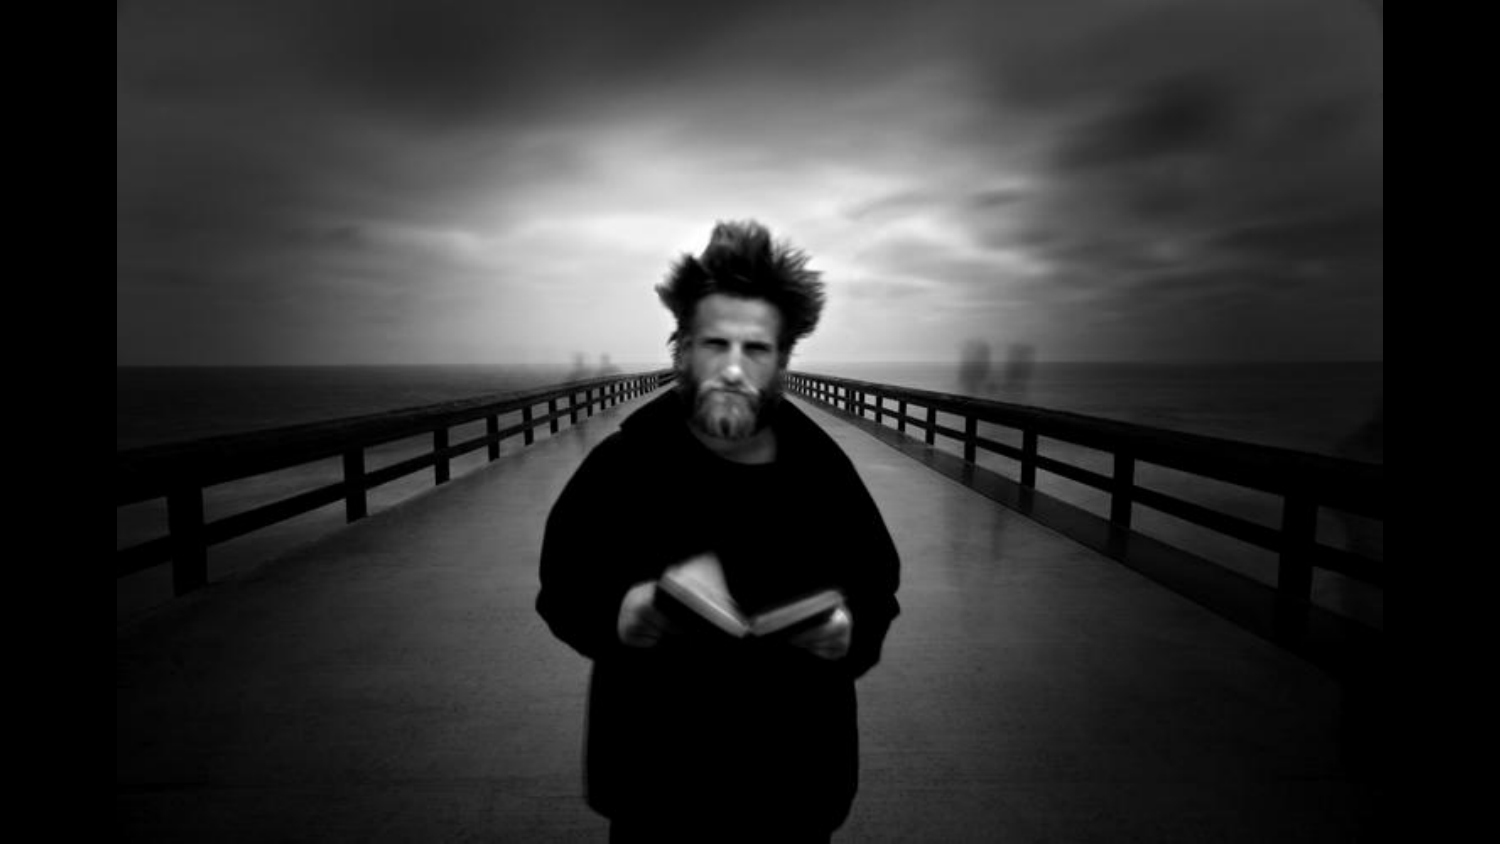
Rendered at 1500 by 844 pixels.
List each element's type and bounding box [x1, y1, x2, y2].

picture [116, 0, 1383, 844]
